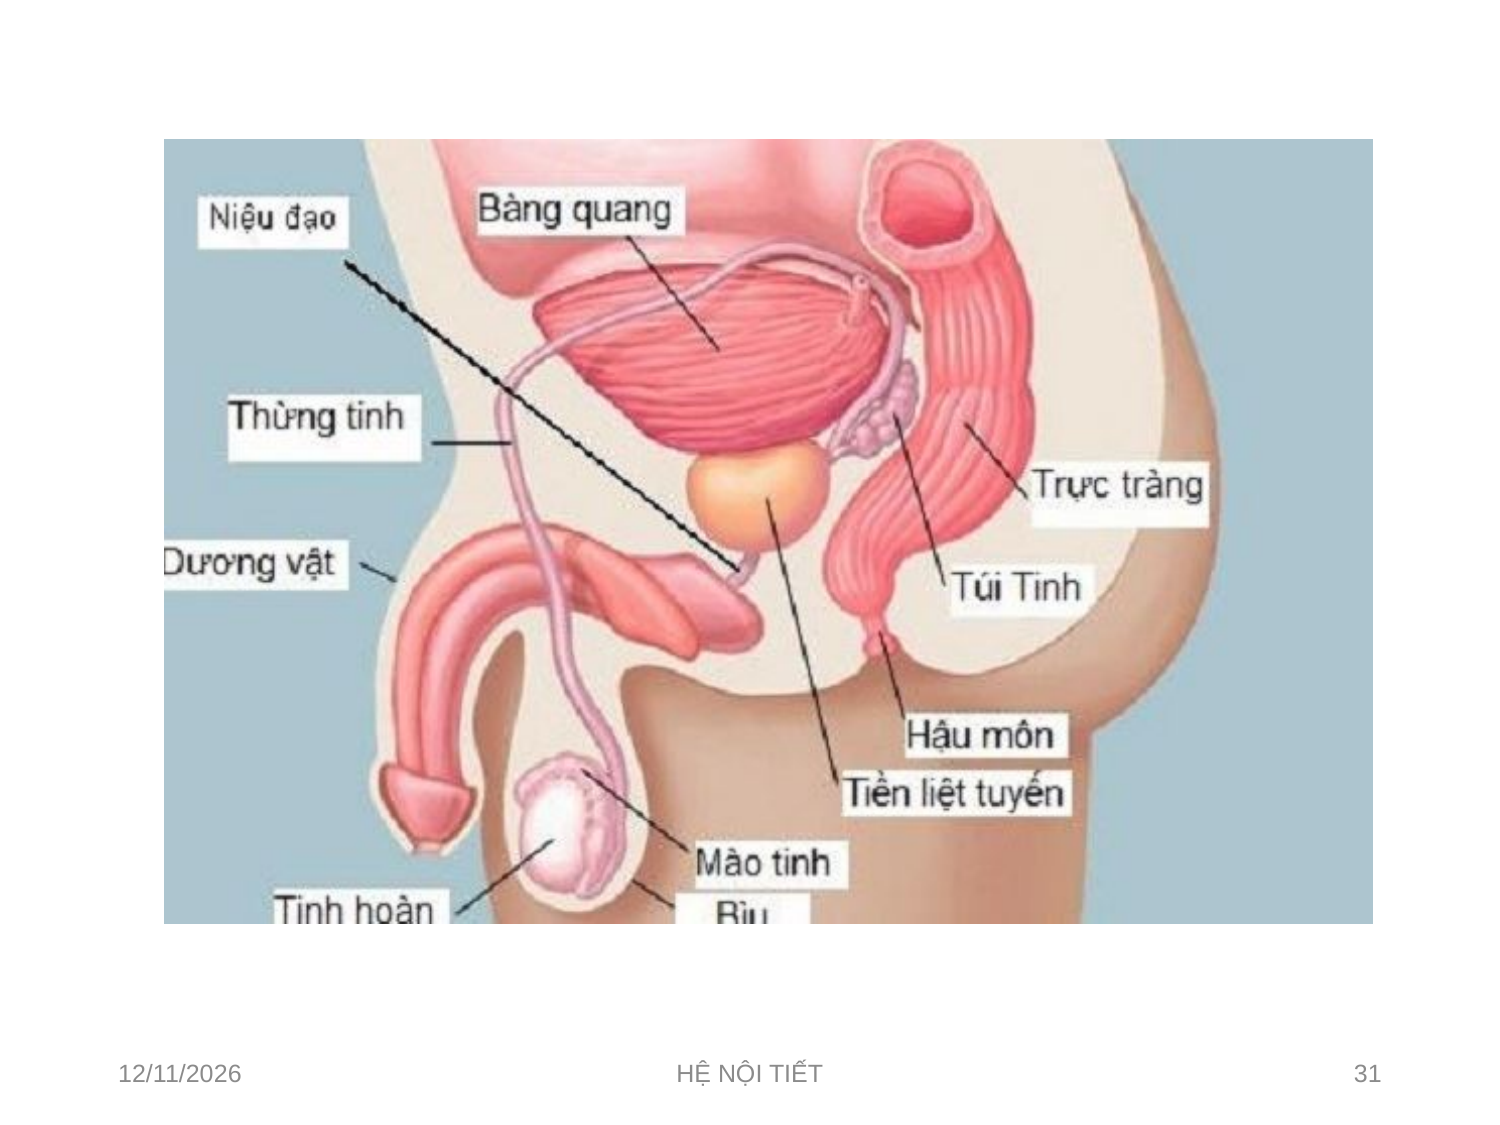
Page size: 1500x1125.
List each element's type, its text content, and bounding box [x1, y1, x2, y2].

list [164, 139, 1373, 924]
footer HỆ NỘI TIẾT [496, 1042, 1004, 1103]
slide_number 31 [1059, 1042, 1397, 1103]
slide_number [103, 1042, 441, 1103]
